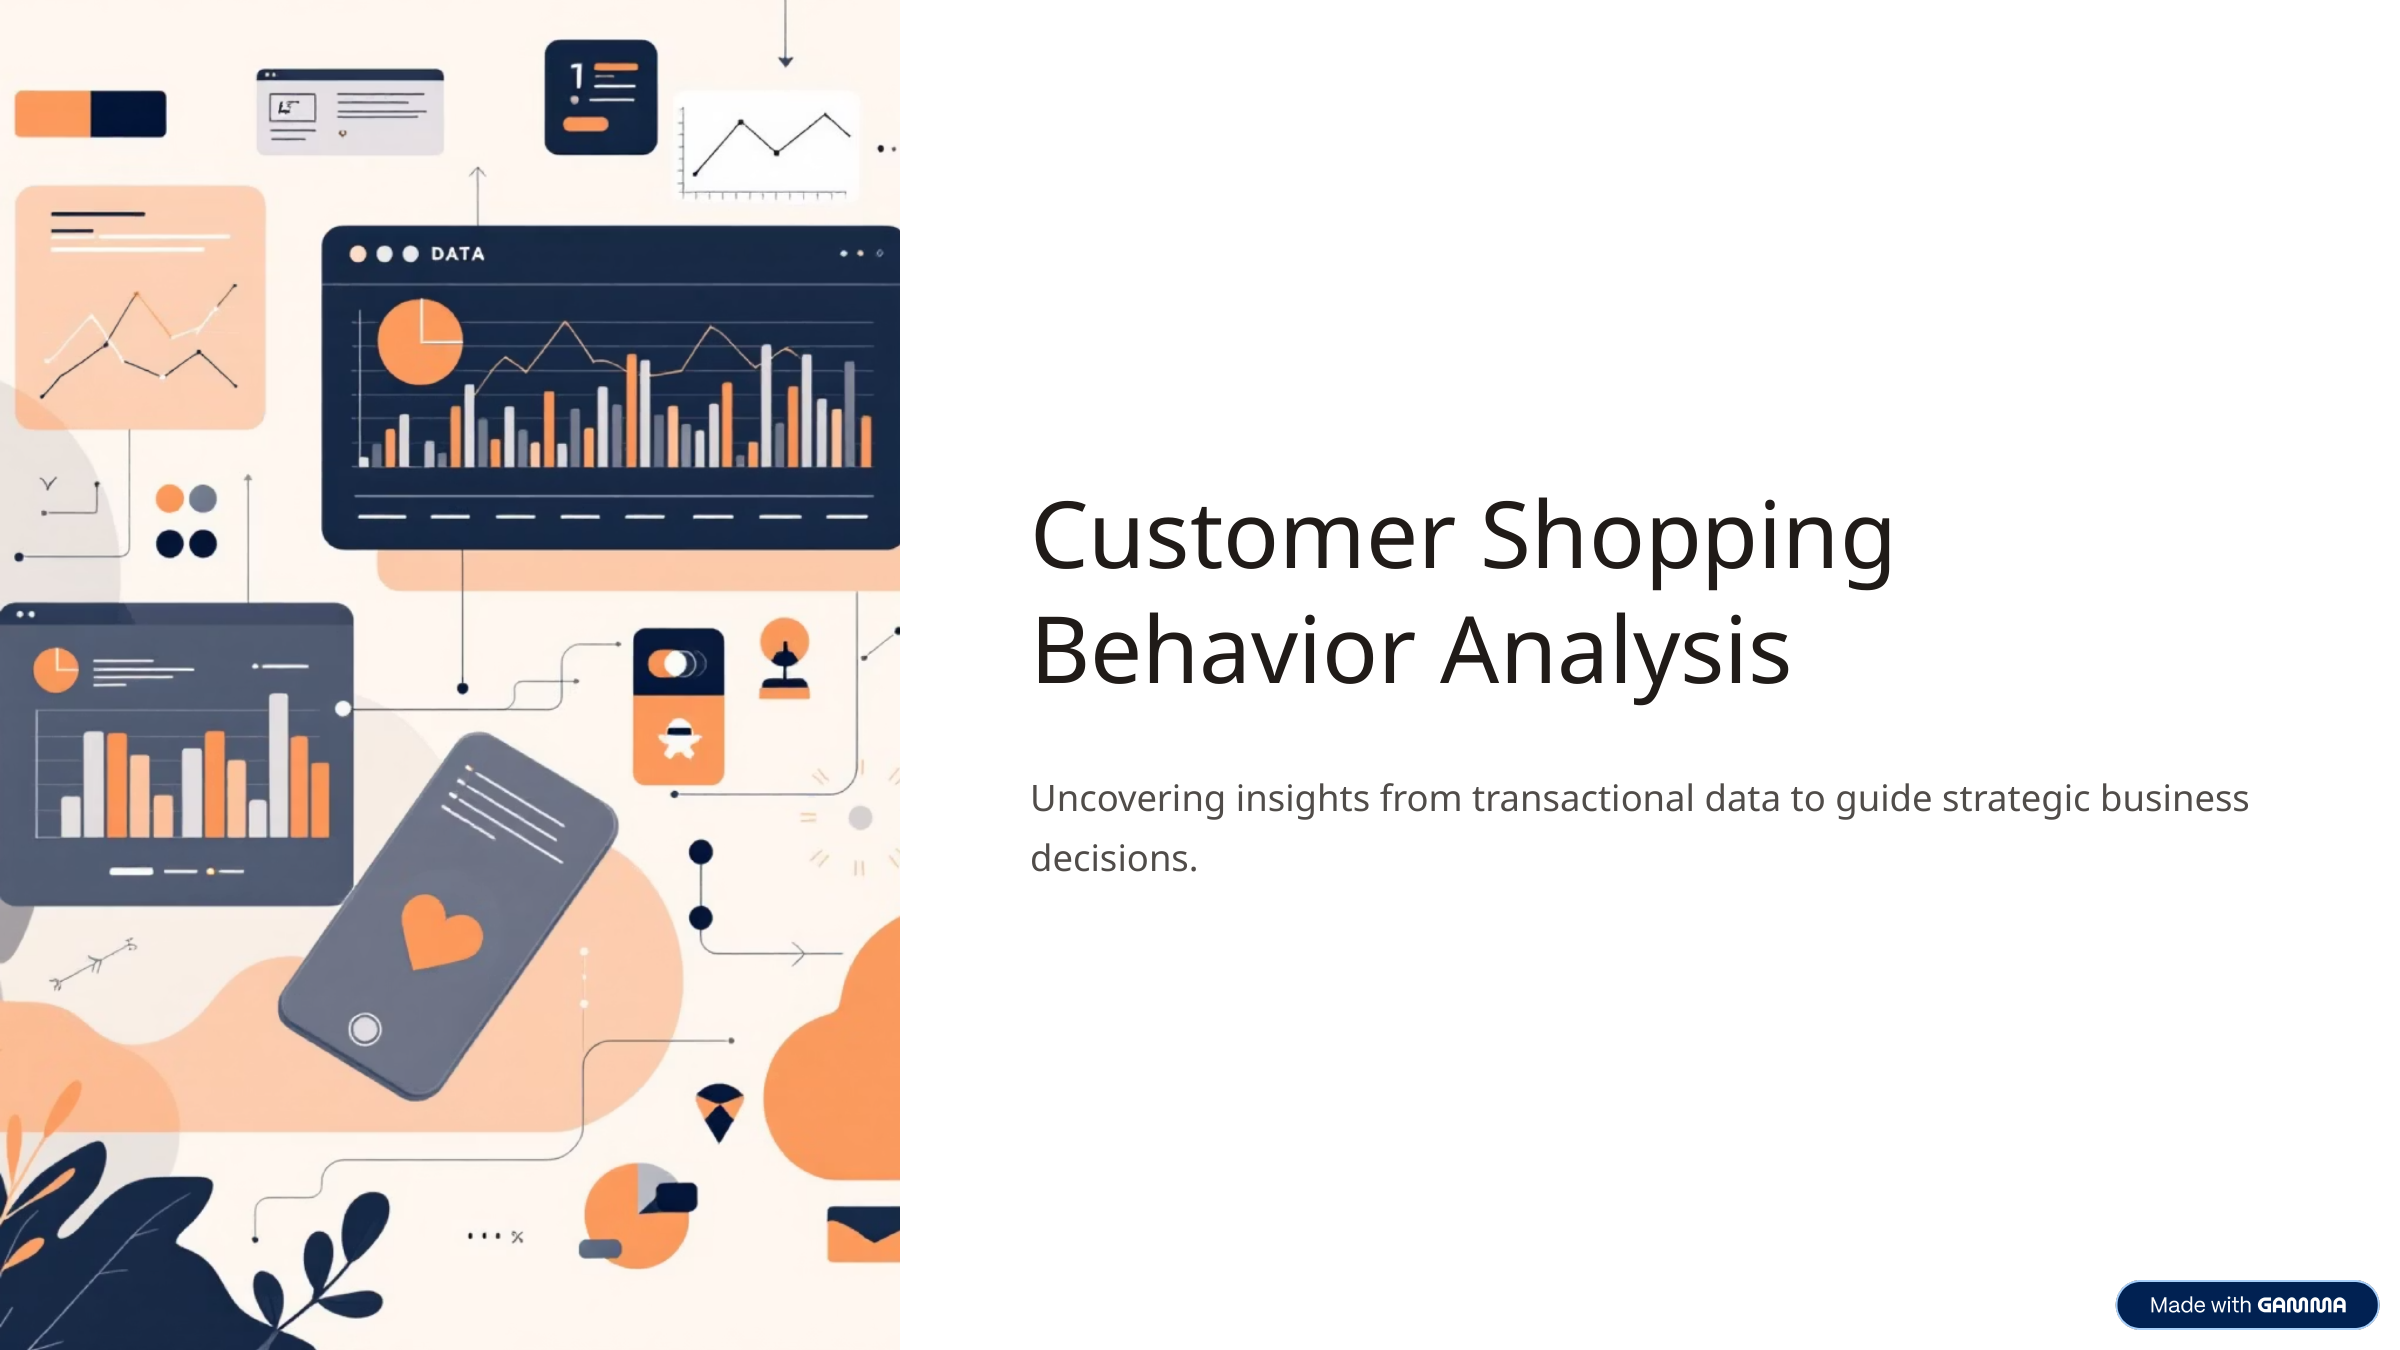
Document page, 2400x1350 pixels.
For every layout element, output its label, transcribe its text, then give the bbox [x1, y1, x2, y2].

text_box Customer Shopping Behavior Analysis [1030, 471, 2270, 704]
picture [2106, 1271, 2389, 1339]
picture [0, 0, 900, 1350]
text_box Uncovering insights from transactional data to guide strategic business decisions. [1030, 759, 2270, 879]
